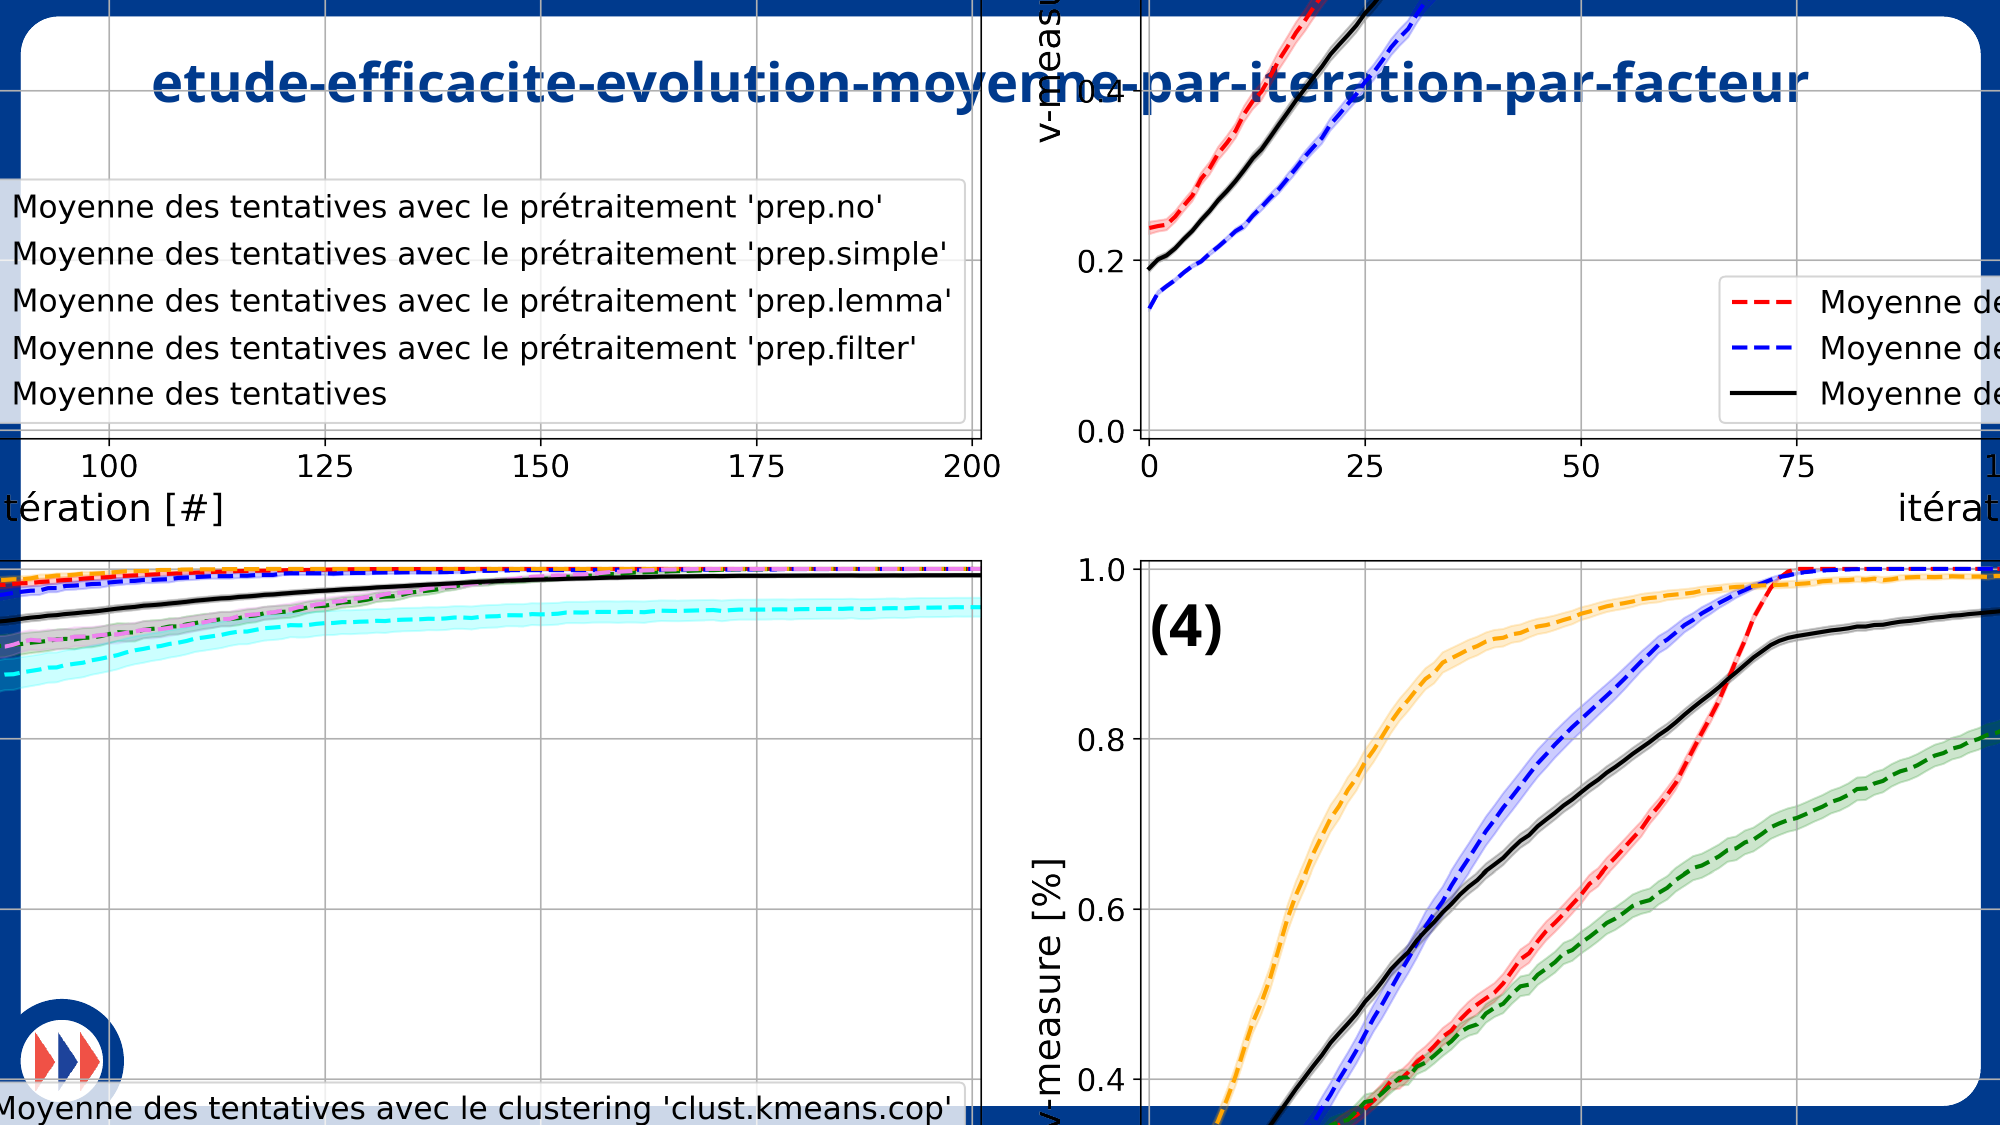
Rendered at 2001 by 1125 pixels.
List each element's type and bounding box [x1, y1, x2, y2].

text_box [0, 0, 2000, 1125]
